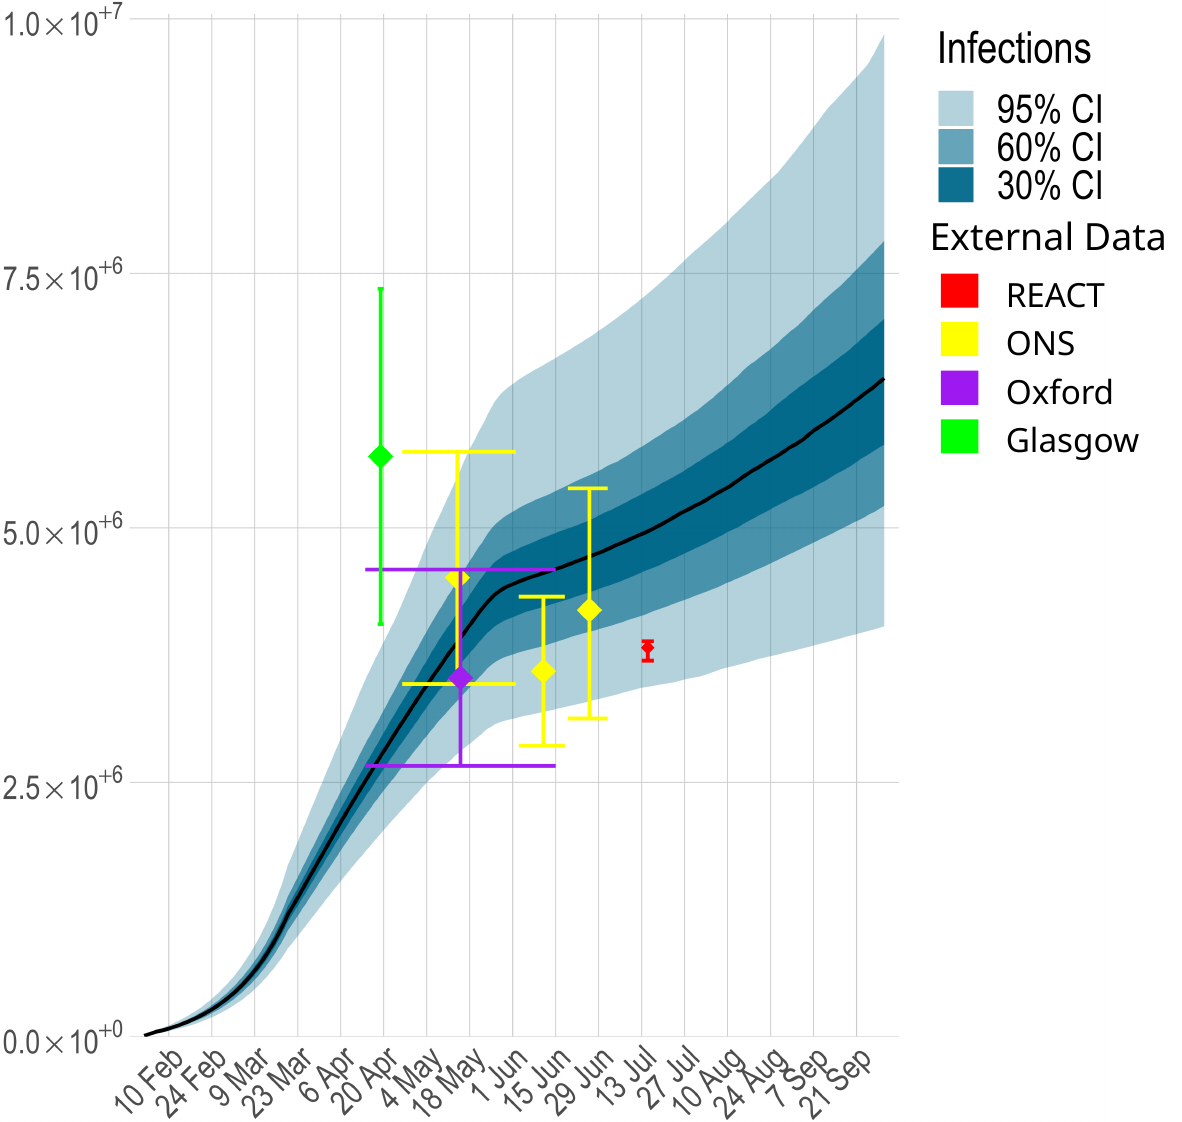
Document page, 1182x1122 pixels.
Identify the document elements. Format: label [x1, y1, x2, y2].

picture [0, 0, 1107, 1122]
text_box [914, 205, 1181, 468]
